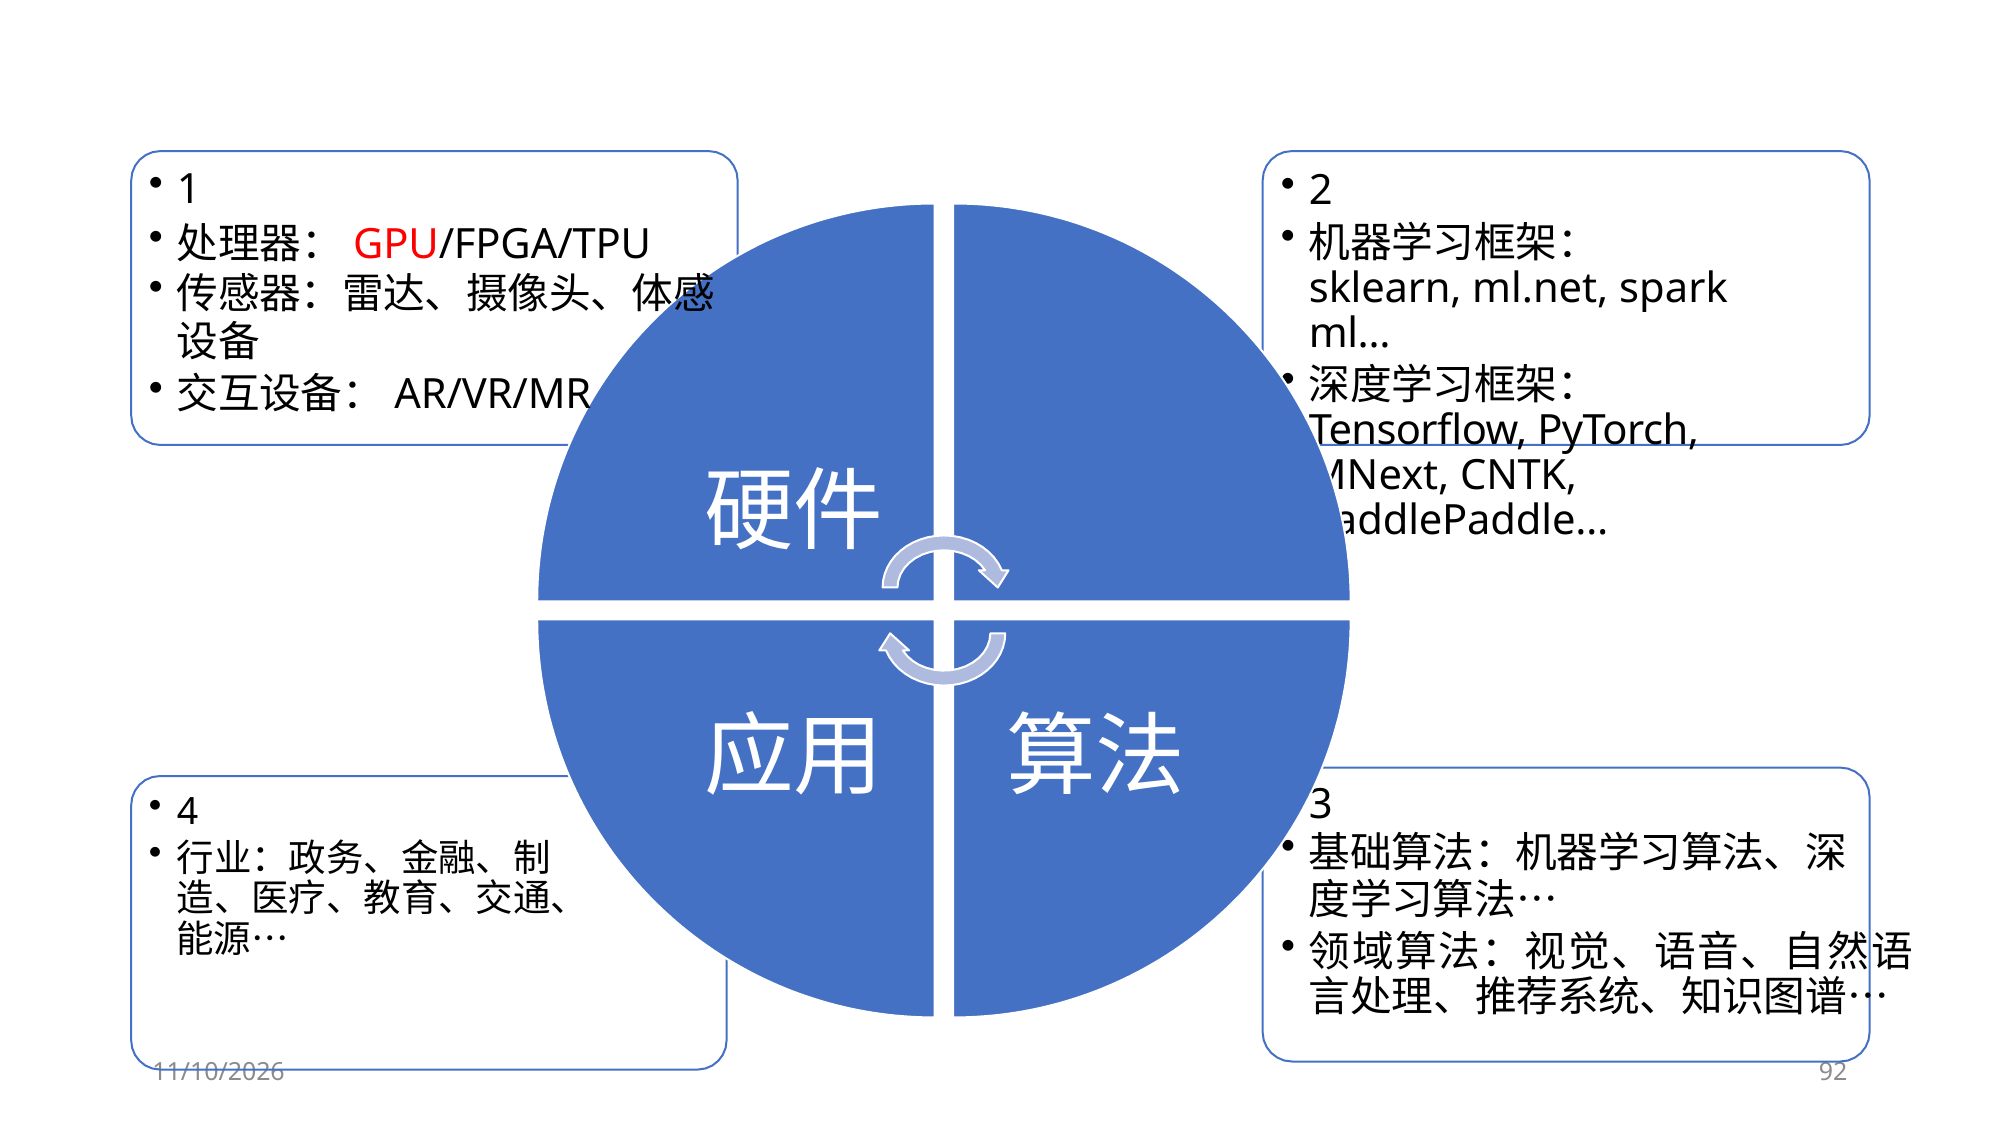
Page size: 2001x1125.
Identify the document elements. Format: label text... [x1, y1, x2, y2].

slide_number 92 [1412, 1070, 1863, 1103]
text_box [130, 149, 1914, 1070]
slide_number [137, 1070, 588, 1103]
